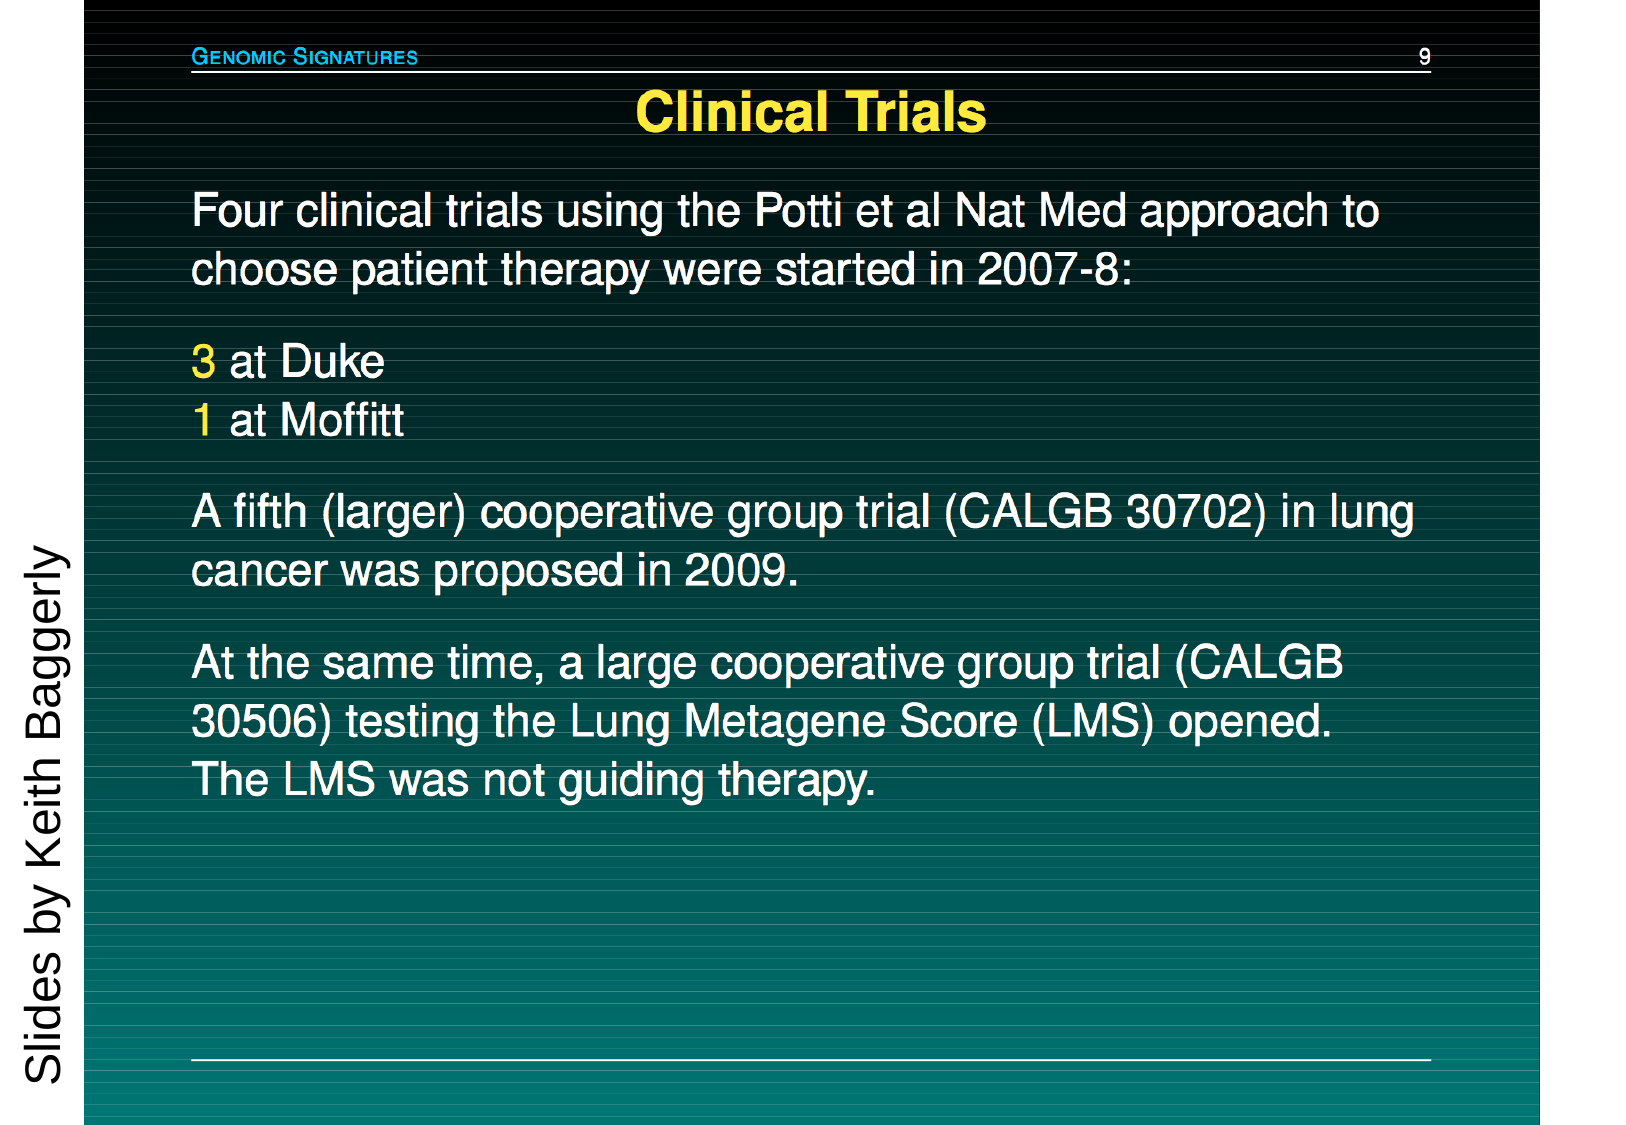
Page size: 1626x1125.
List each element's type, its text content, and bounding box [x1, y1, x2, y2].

picture [84, 0, 1541, 1125]
text_box Slides by Keith Baggerly [2, 530, 78, 1102]
